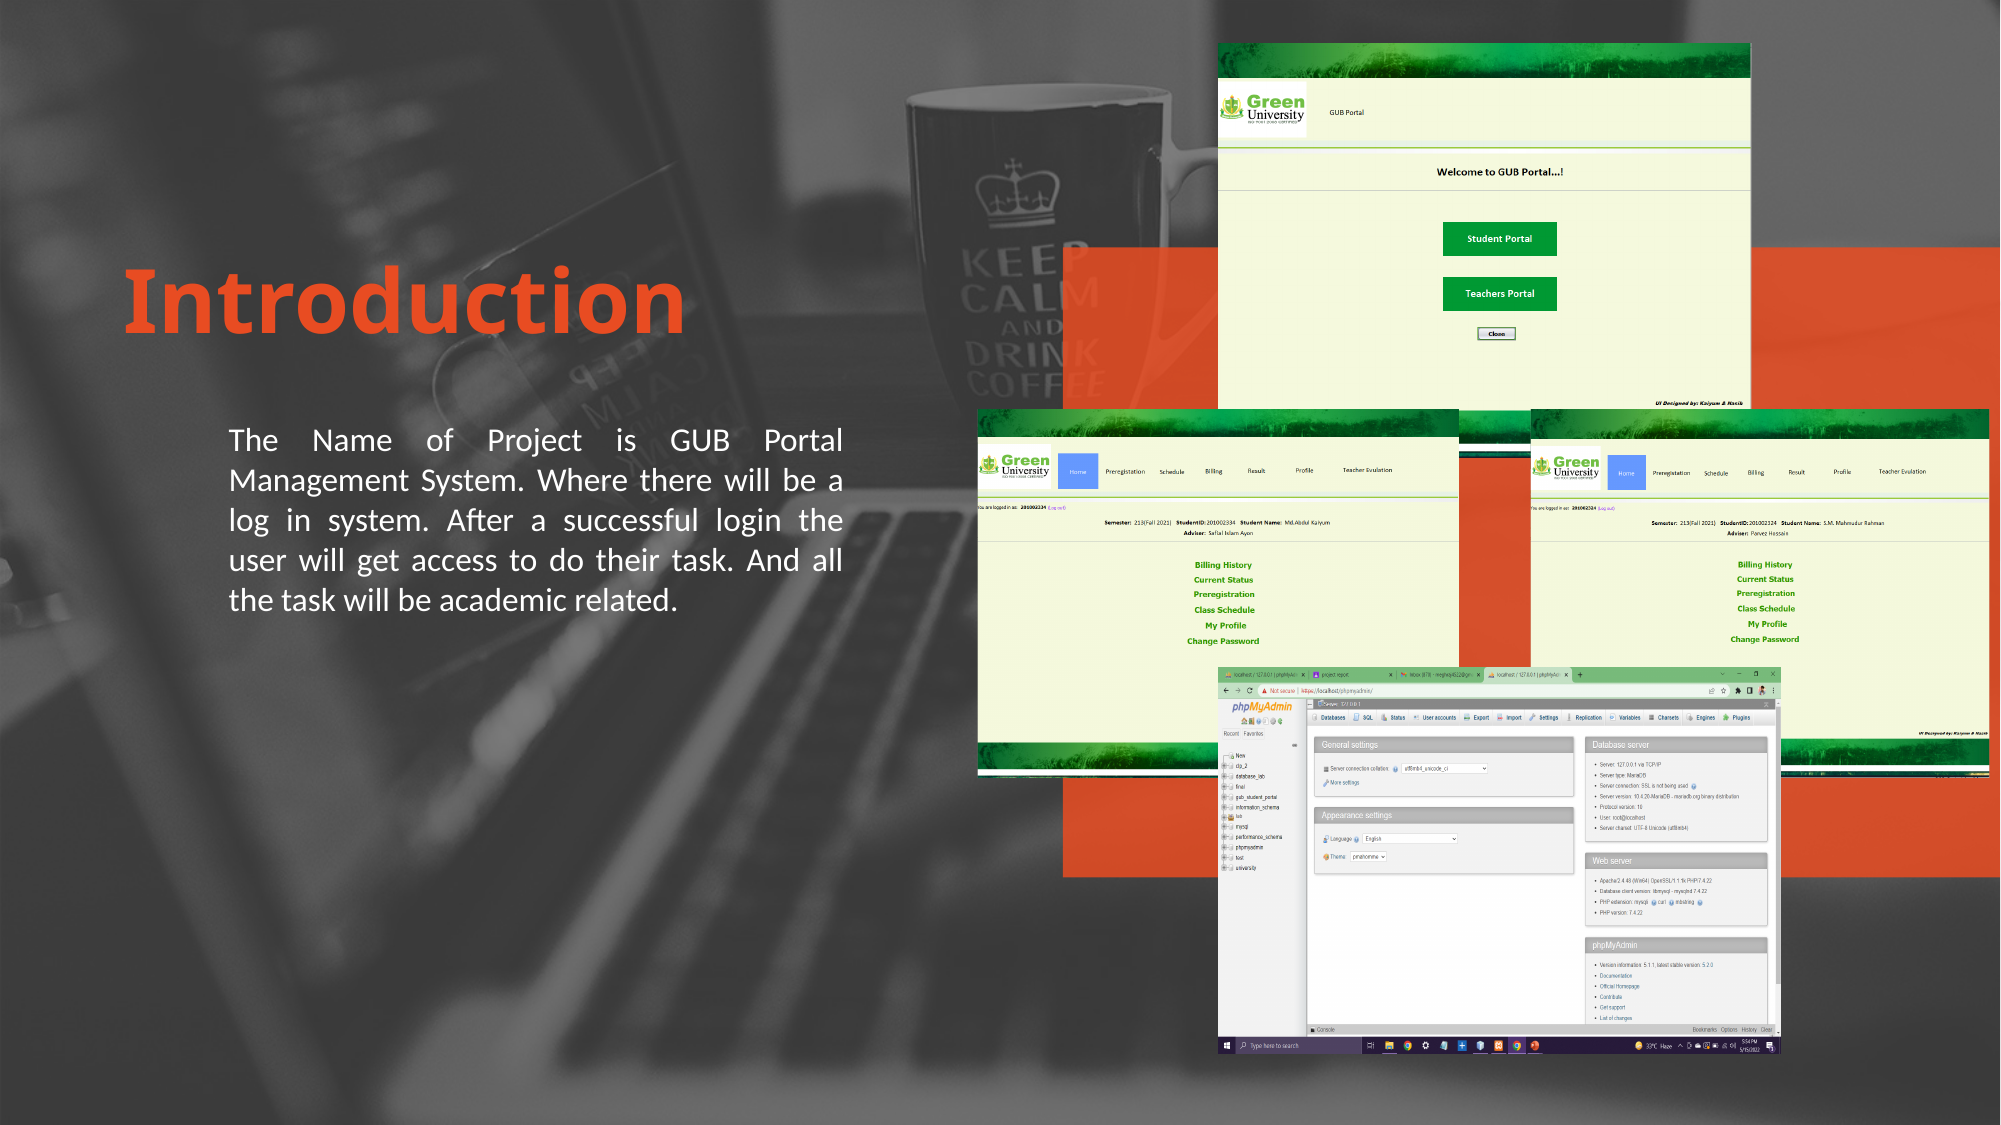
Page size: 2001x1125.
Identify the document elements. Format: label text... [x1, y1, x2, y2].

text_box Introduction [109, 186, 712, 410]
text_box The Name of Project is GUB Portal Management System. Where there will be a log in system. After a successful login the user will get access to do their task. And all the task will be academic related. [213, 410, 860, 625]
picture [977, 43, 1990, 1054]
